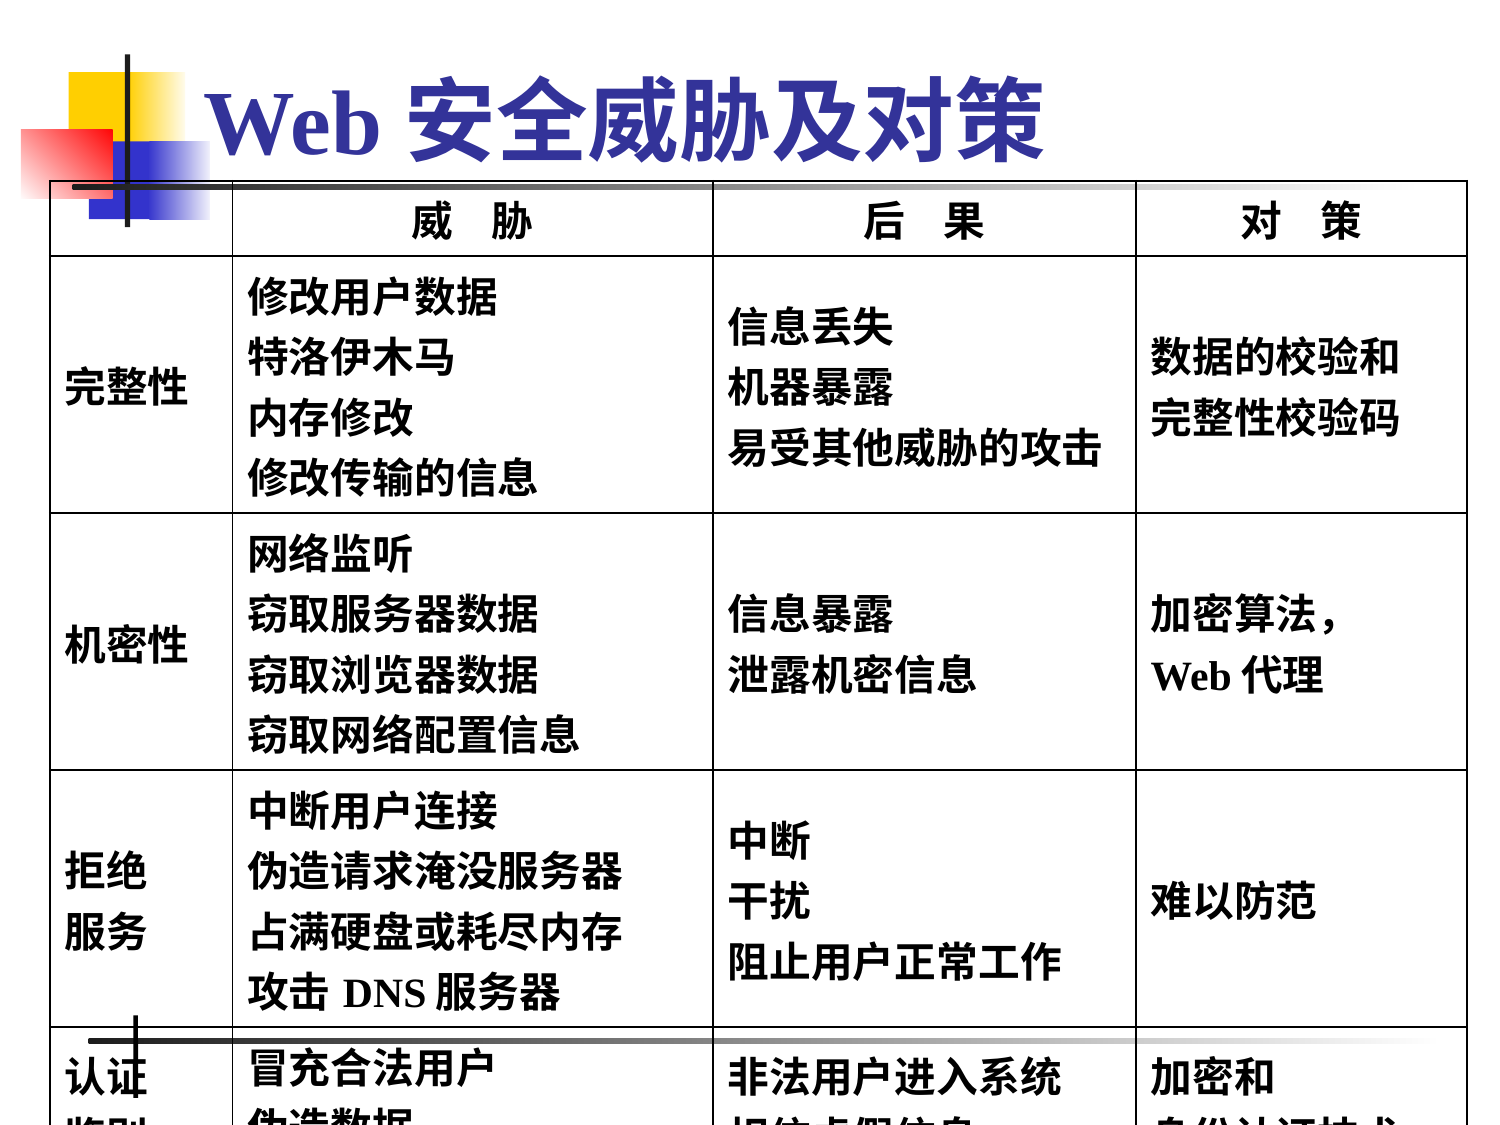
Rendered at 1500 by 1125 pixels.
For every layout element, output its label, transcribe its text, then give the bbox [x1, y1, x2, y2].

table_cell 信息暴露 泄露机密信息 [714, 514, 1135, 769]
table_cell 数据的校验和 完整性校验码 [1137, 257, 1466, 512]
table_cell 中断用户连接 伪造请求淹没服务器 占满硬盘或耗尽内存 攻击DNS服务器 [233, 771, 712, 1026]
table_header 威 胁 [233, 182, 712, 255]
table_cell 难以防范 [1137, 771, 1466, 1026]
table_cell 非法用户进入系统 相信虚假信息 [714, 1028, 1135, 1125]
title Web安全威胁及对策 [188, 23, 1468, 180]
table_cell 机密性 [51, 514, 232, 769]
table_header 对 策 [1137, 182, 1466, 255]
table_cell 信息丢失 机器暴露 易受其他威胁的攻击 [714, 257, 1135, 512]
table_cell 完整性 [51, 257, 232, 512]
table_header 后 果 [714, 182, 1135, 255]
table_cell 网络监听 窃取服务器数据 窃取浏览器数据 窃取网络配置信息 [233, 514, 712, 769]
table_cell 拒绝 服务 [51, 771, 232, 1026]
table_header [51, 182, 232, 255]
table_cell 修改用户数据 特洛伊木马 内存修改 修改传输的信息 [233, 257, 712, 512]
table_cell 加密和 身份认证技术 [1137, 1028, 1466, 1125]
table_cell 认证 鉴别 [51, 1028, 232, 1125]
table_cell 中断 干扰 阻止用户正常工作 [714, 771, 1135, 1026]
table_cell 加密算法， Web代理 [1137, 514, 1466, 769]
table_cell 冒充合法用户 伪造数据 [233, 1028, 712, 1125]
